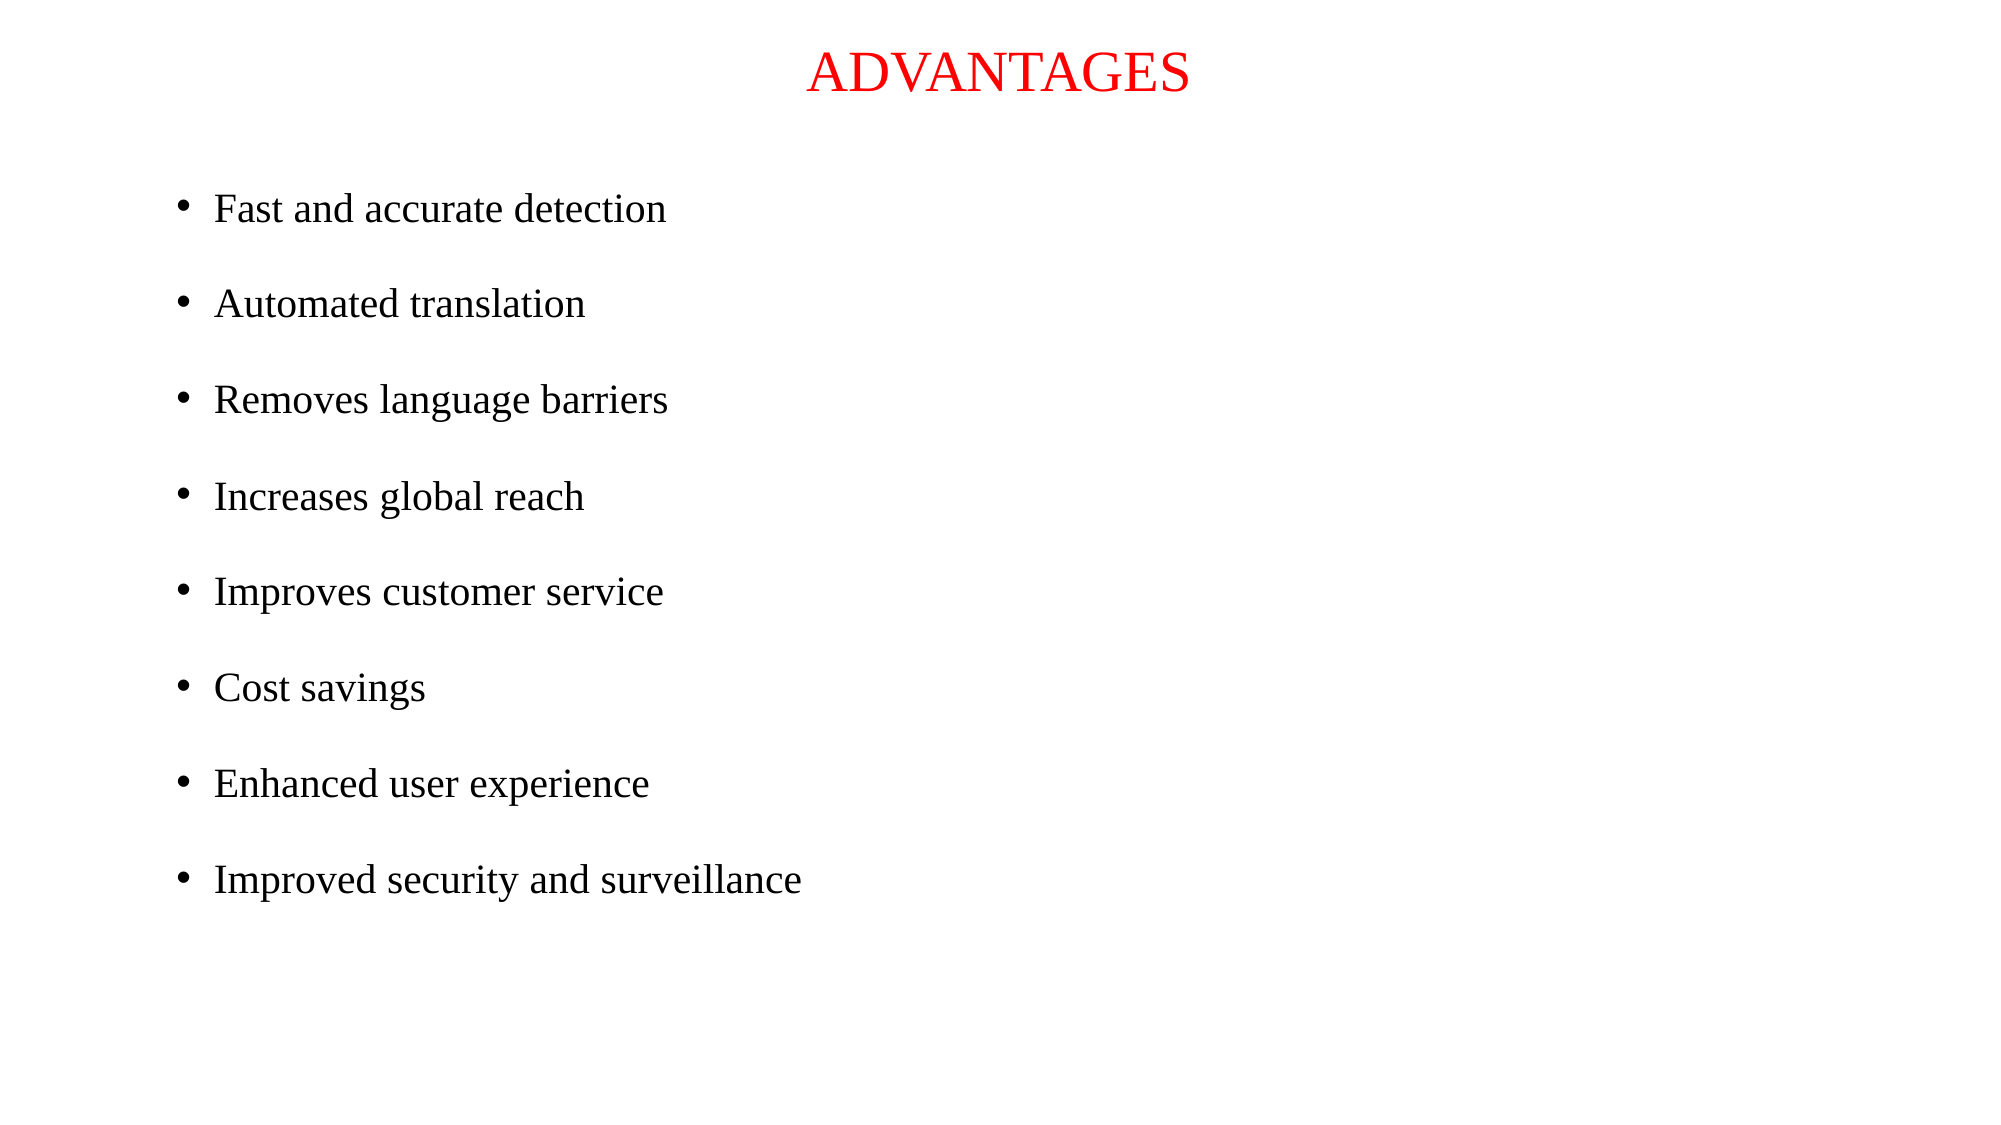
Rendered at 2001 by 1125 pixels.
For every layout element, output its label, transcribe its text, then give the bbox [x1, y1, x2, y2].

list Fast and accurate detection Automated translation Removes language barriers Increases global reach Improves customer service Cost savings Enhanced user experience Improved security and surveillance [161, 81, 1809, 1022]
title ADVANTAGES [113, 0, 1839, 152]
